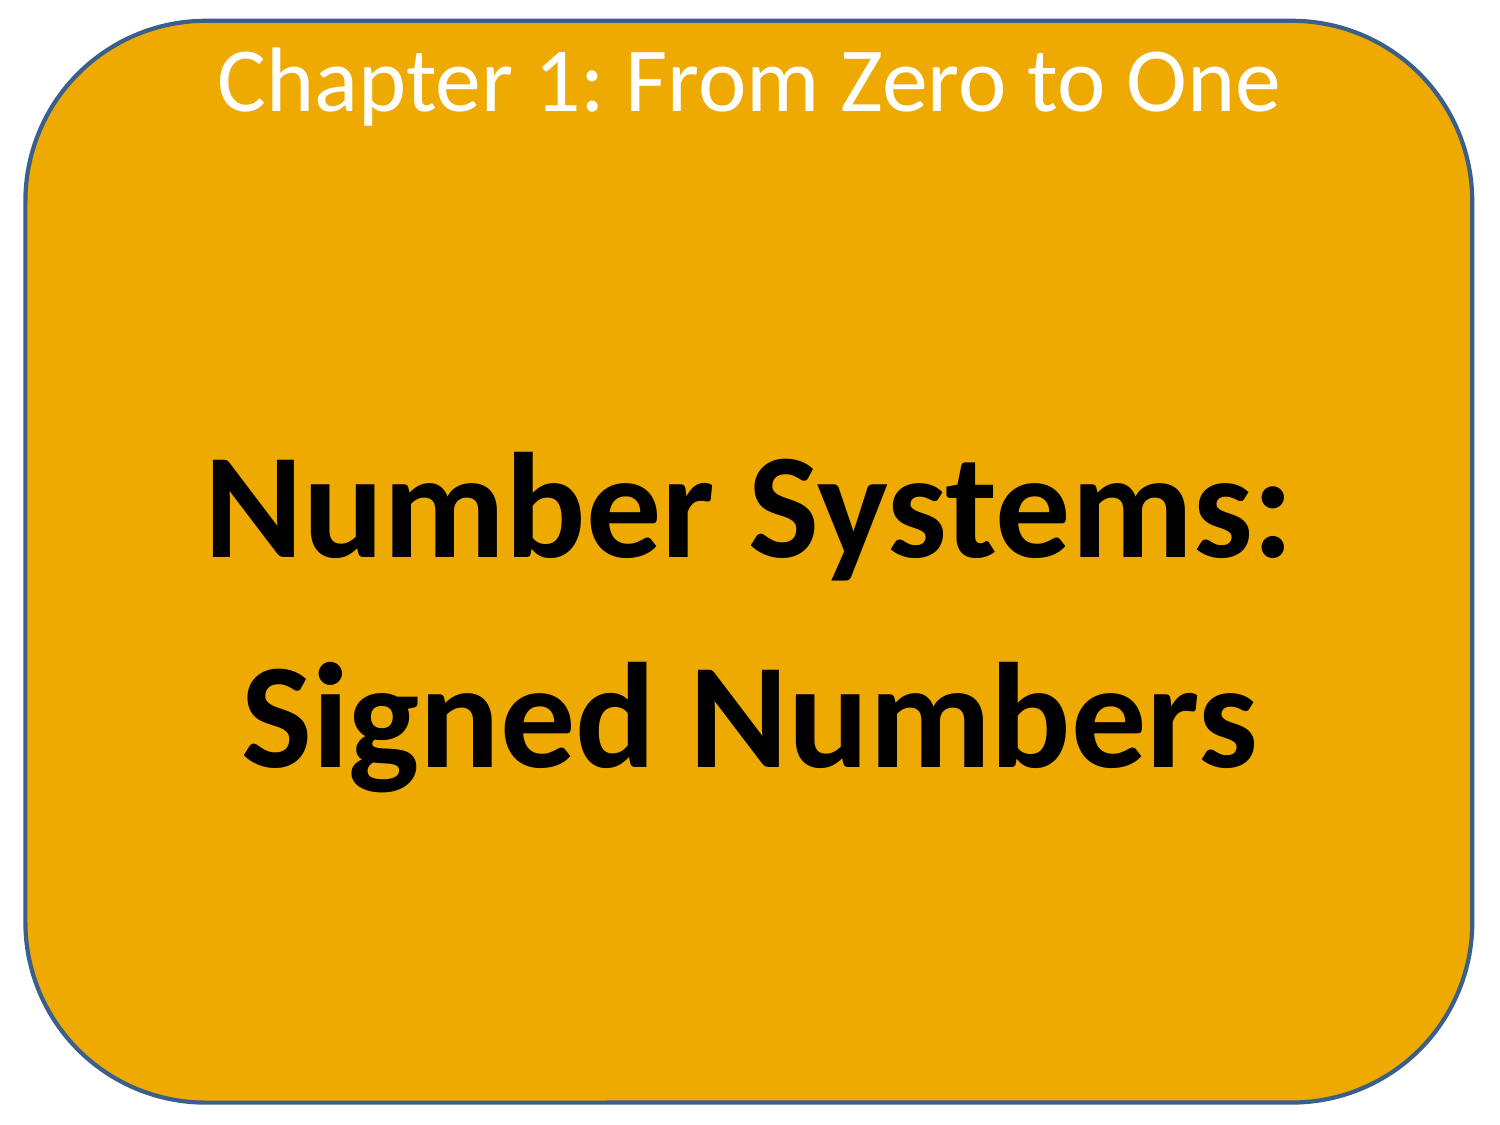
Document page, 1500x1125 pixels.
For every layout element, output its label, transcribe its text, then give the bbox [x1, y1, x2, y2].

text_box Chapter 1: From Zero to One [0, 12, 1500, 138]
text_box Number Systems: Signed Numbers [0, 399, 1500, 663]
